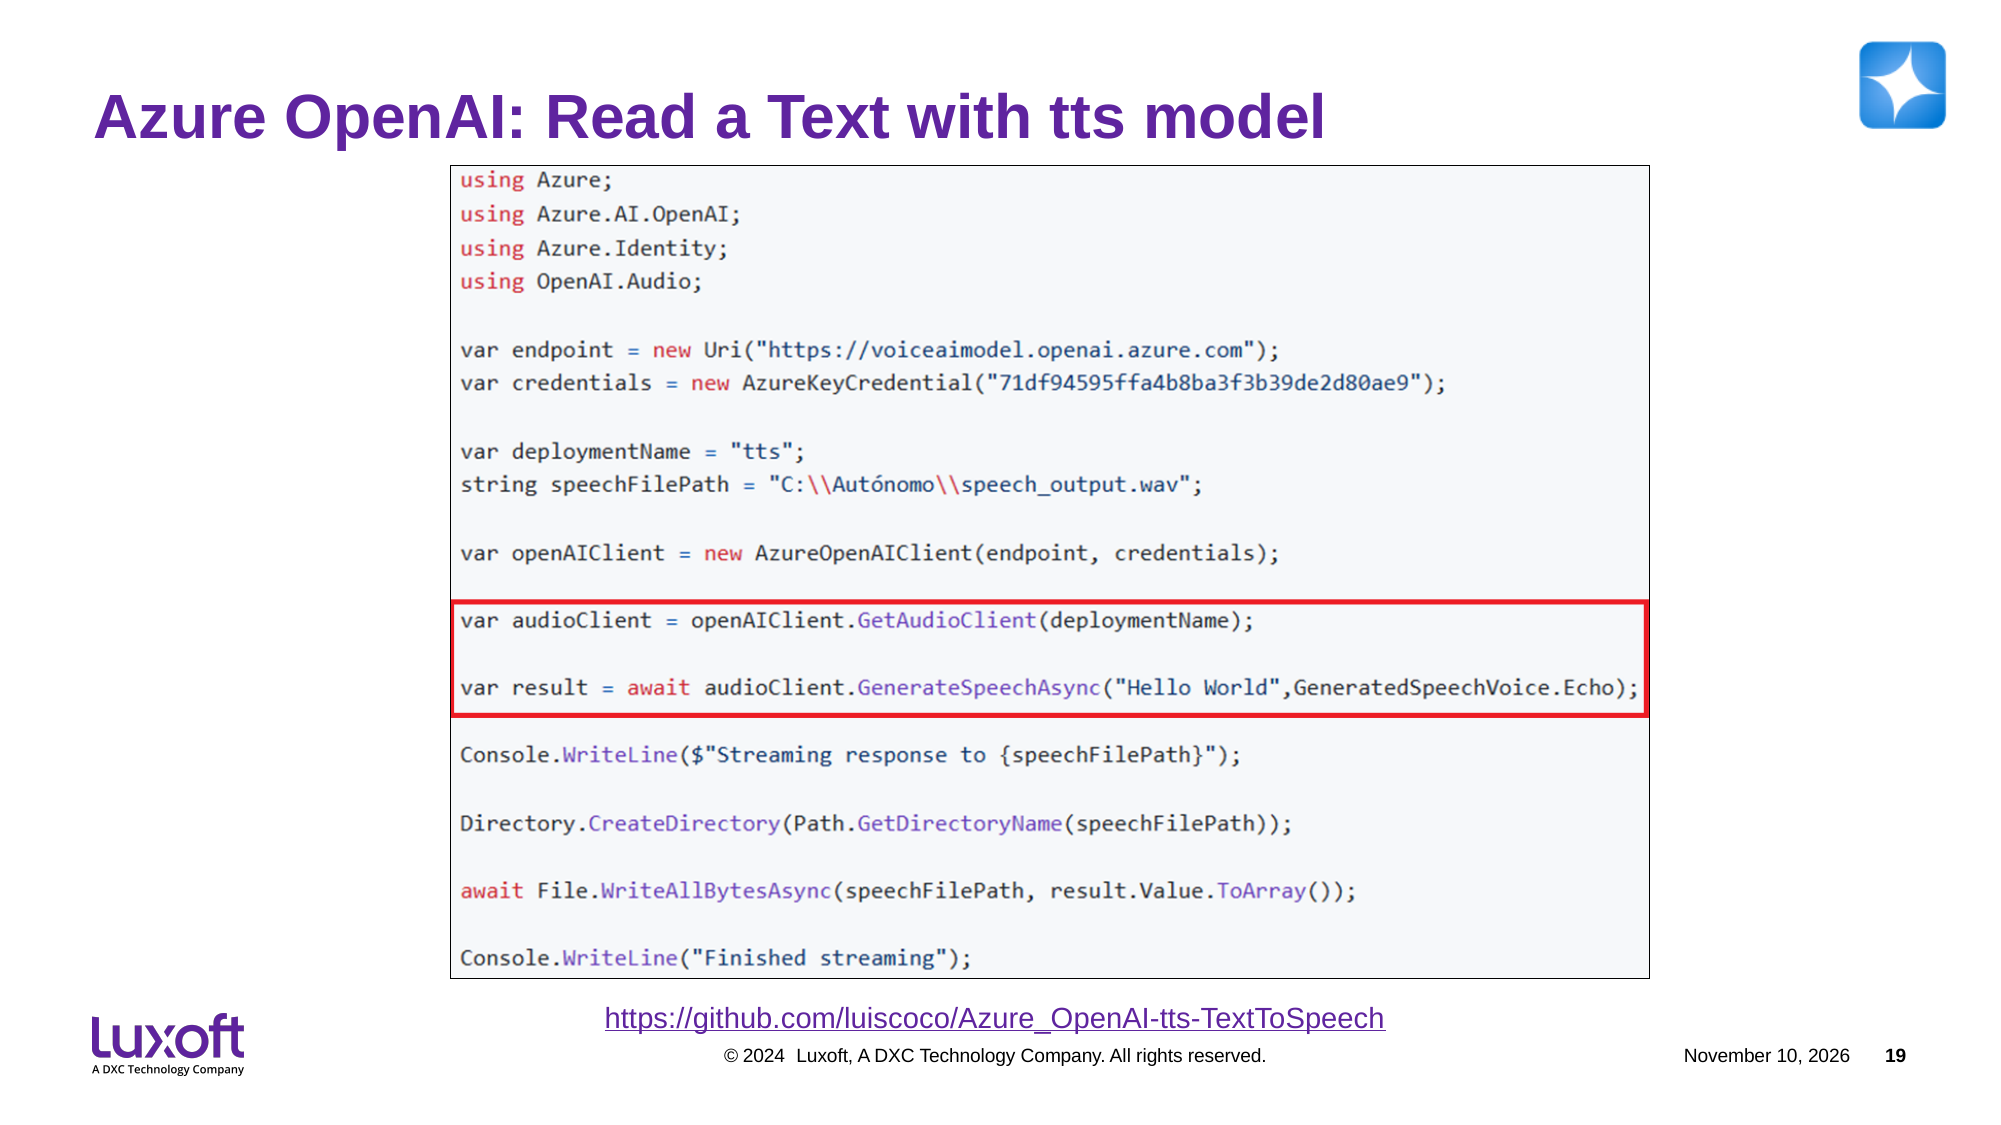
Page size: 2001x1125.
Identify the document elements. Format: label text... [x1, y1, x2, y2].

title Azure OpenAI: Read a Text with tts model [93, 87, 1907, 190]
text_box https://github.com/luiscoco/Azure_OpenAI-tts-TextToSpeech [589, 991, 1625, 1042]
picture [92, 1013, 244, 1076]
picture [1848, 34, 1964, 138]
picture [449, 165, 1650, 979]
